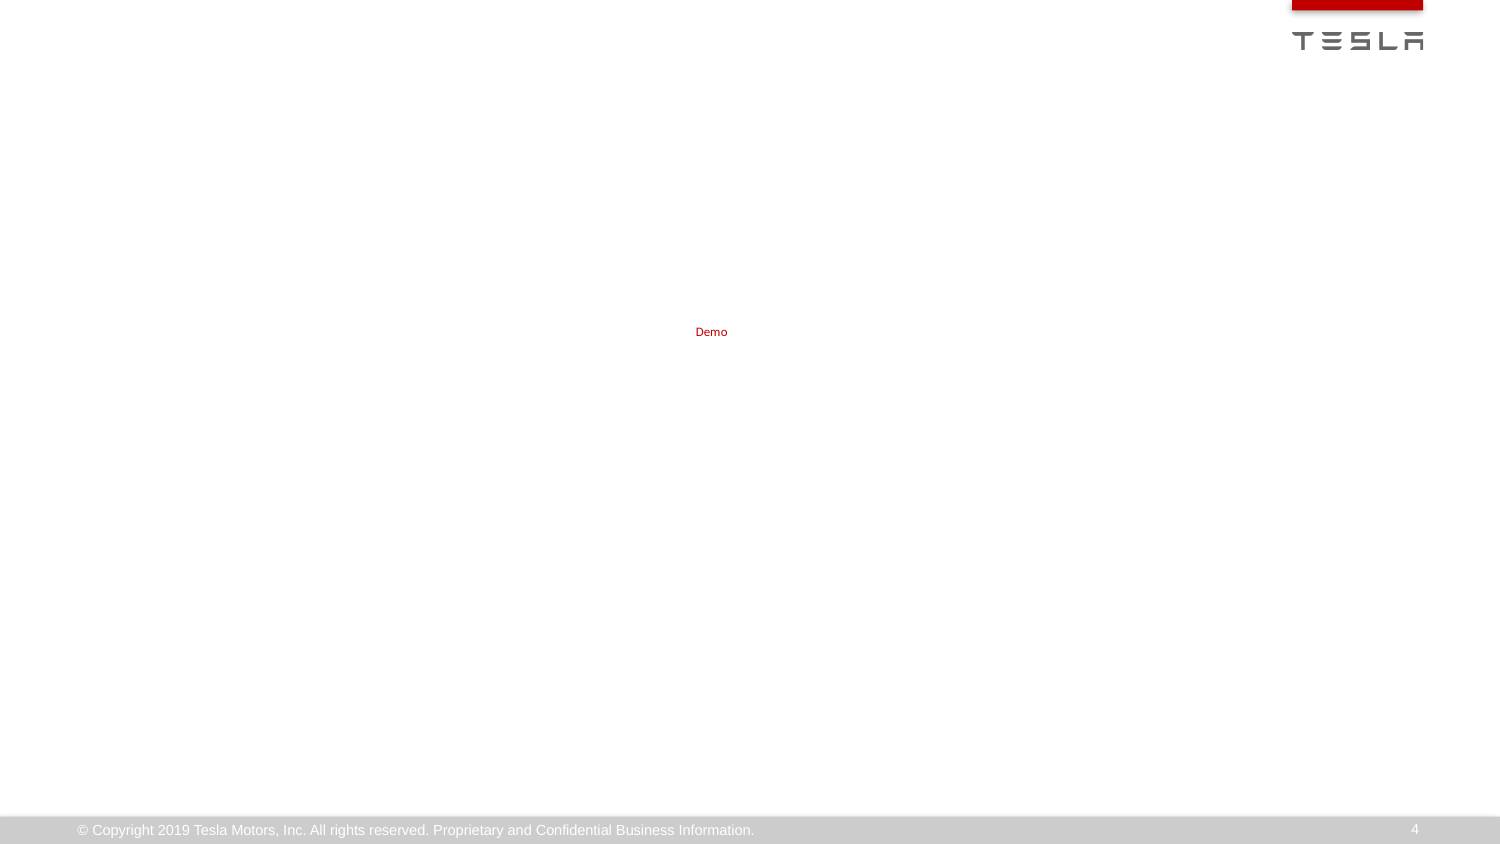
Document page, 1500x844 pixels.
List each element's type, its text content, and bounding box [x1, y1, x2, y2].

title Demo [47, 279, 1392, 384]
slide_number 4 [1073, 812, 1424, 840]
